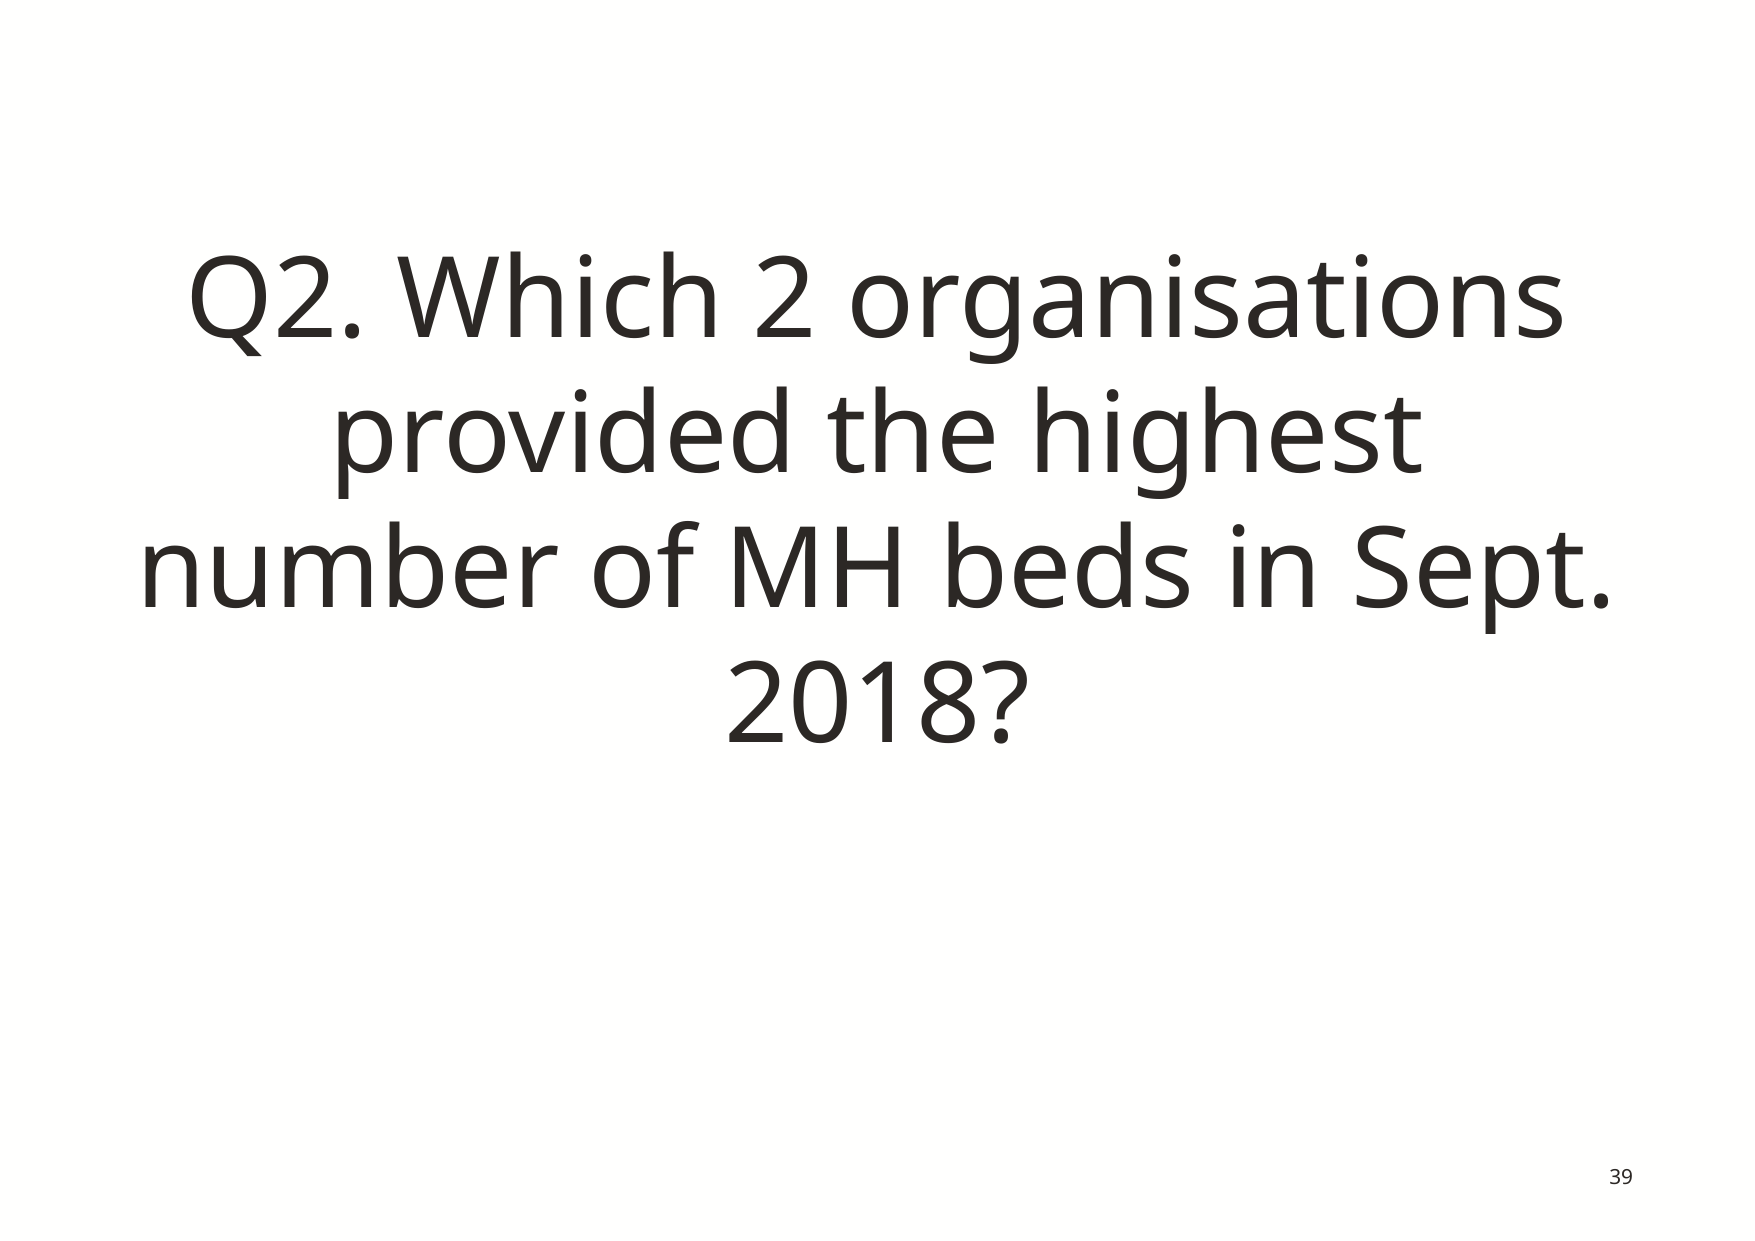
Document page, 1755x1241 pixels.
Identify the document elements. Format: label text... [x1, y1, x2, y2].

list [41, 335, 1719, 1152]
title Q2. Which 2 organisations provided the highest number of MH beds in Sept. 2018? [109, 182, 1645, 335]
slide_number 39 [1526, 1151, 1645, 1211]
